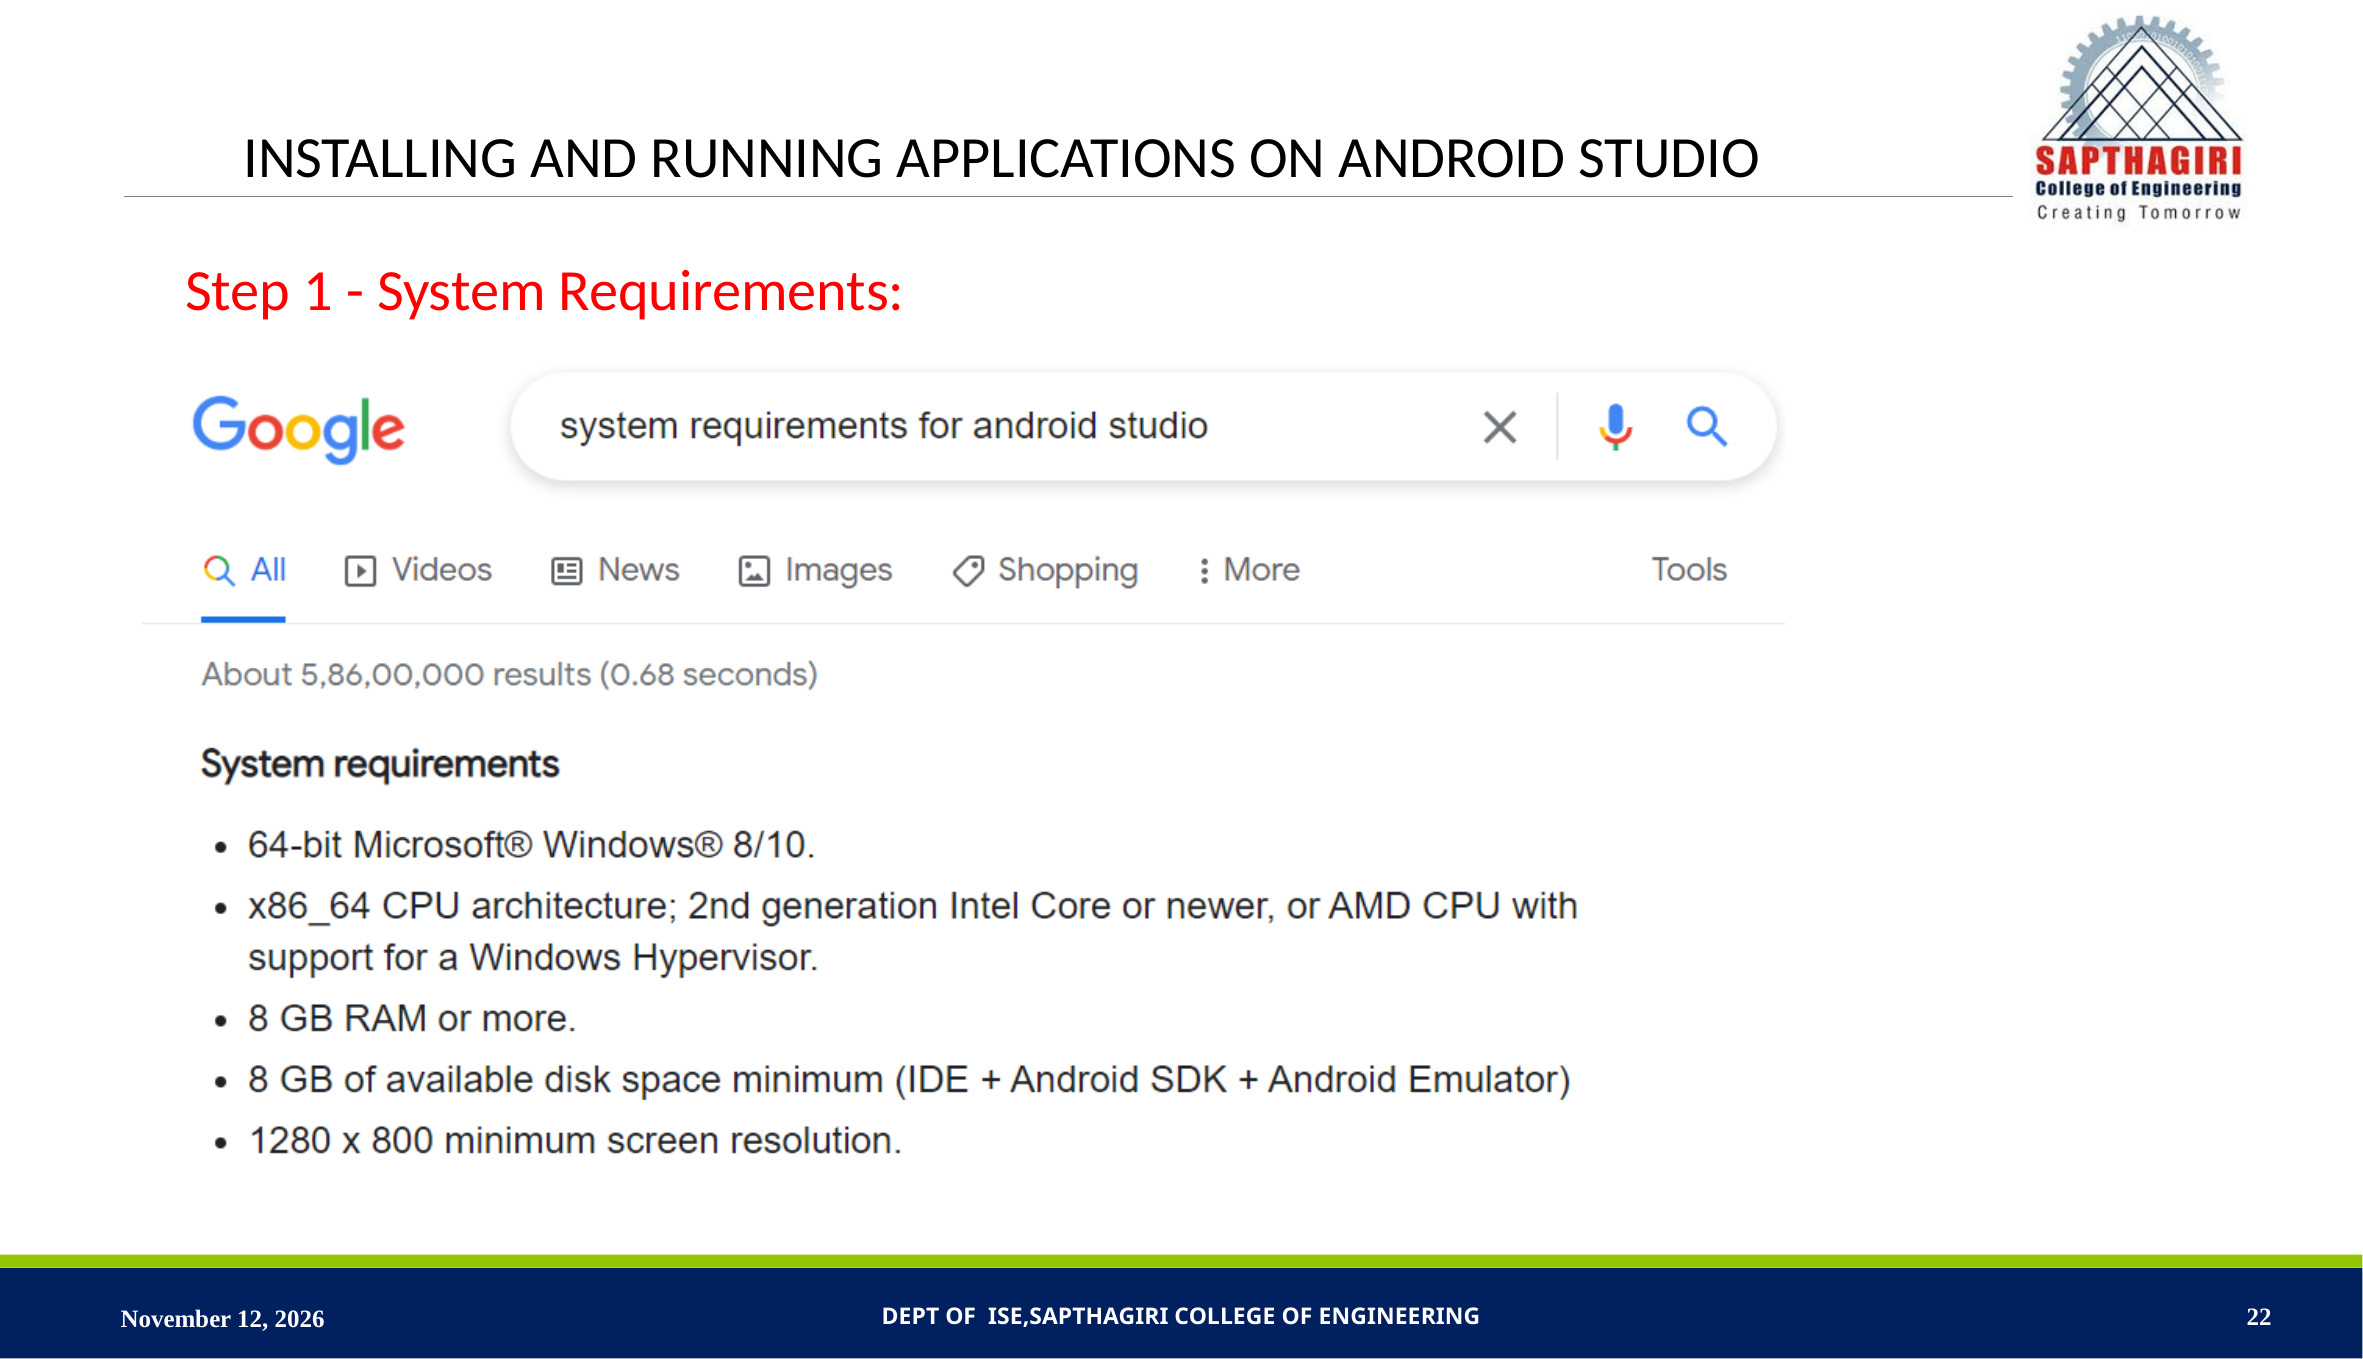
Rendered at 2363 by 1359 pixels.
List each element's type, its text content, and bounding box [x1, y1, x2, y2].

text_box INSTALLING AND RUNNING APPLICATIONS ON ANDROID STUDIO [228, 111, 1775, 197]
title [142, 45, 1899, 188]
picture [142, 353, 1786, 1205]
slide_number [105, 1281, 357, 1354]
picture [2013, 0, 2266, 237]
text_box Step 1 - System Requirements: [170, 244, 1002, 330]
footer Dept of ISE,SAPTHAGIRI COLLEGE OF ENGINEERING [714, 1279, 1649, 1352]
slide_number 22 [2212, 1279, 2287, 1352]
